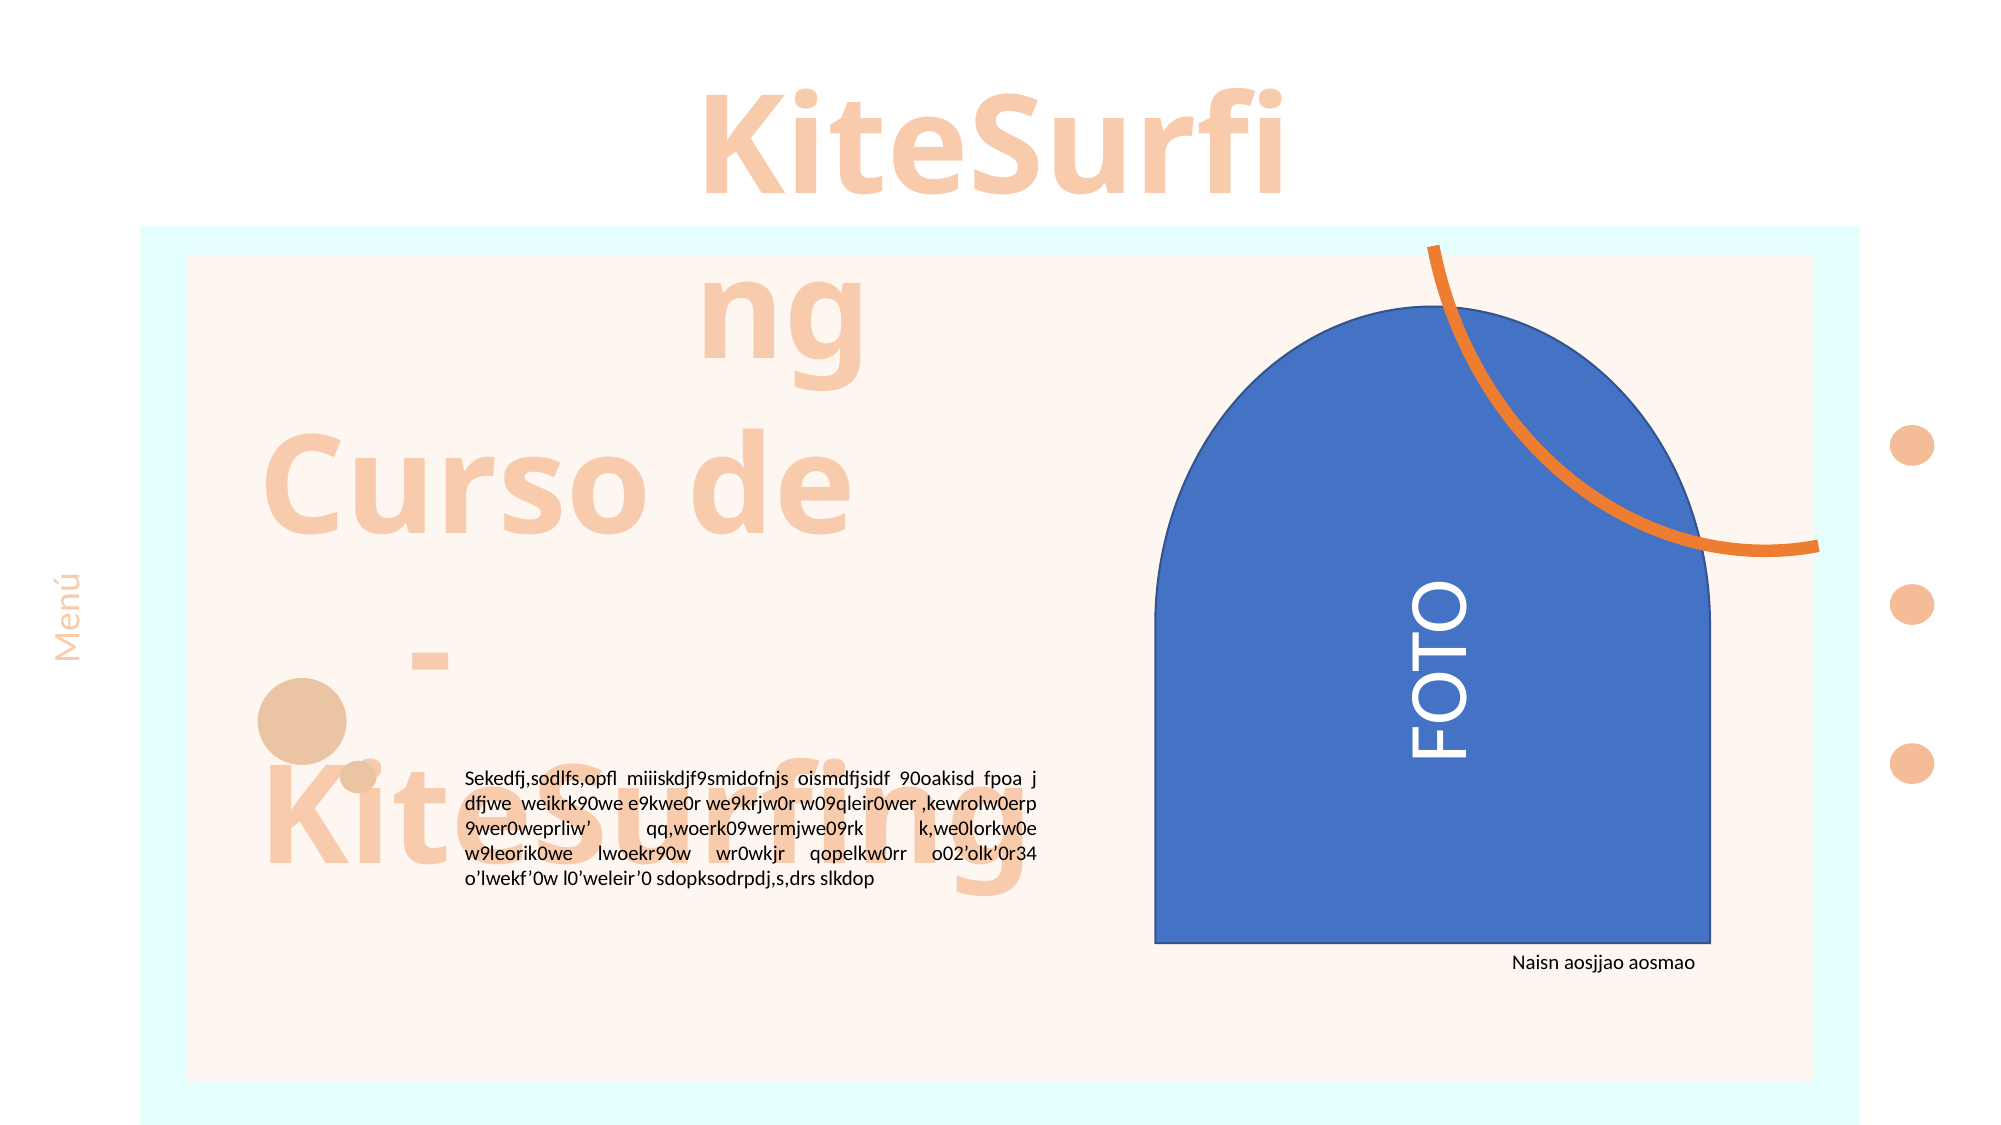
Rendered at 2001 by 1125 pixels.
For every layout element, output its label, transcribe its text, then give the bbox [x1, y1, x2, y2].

text_box Naisn aosjjao aosmao [1436, 940, 1710, 981]
text_box [338, 759, 378, 795]
text_box [1889, 425, 1935, 466]
text_box [186, 254, 1814, 1083]
text_box [139, 225, 1861, 1125]
text_box [1889, 584, 1935, 625]
text_box Curso de -KiteSurfing [243, 388, 1141, 898]
text_box [256, 676, 348, 767]
text_box FOTO [1154, 305, 1712, 945]
text_box [1889, 743, 1935, 784]
text_box KiteSurfing [679, 48, 1365, 394]
text_box [1432, 185, 1819, 552]
text_box Sekedfj,sodlfs,opfl miiiskdjf9smidofnjs oismdfjsidf 90oakisd fpoa j dfjwe weikrk90we e9kwe0r we9krjw0r w09qleir0wer ,kewrolw0erp 9wer0weprliw’ qq,woerk09wermjwe09rk k,we0lorkw0e w9leorik0we lwoekr90w wr0wkjr qopelkw0rr o02’olk’0r34 o’lwekf’0w l0’weleir’0 sdopksodrpdj,s,drs slkdop [449, 757, 1052, 897]
text_box Menú [34, 571, 111, 678]
